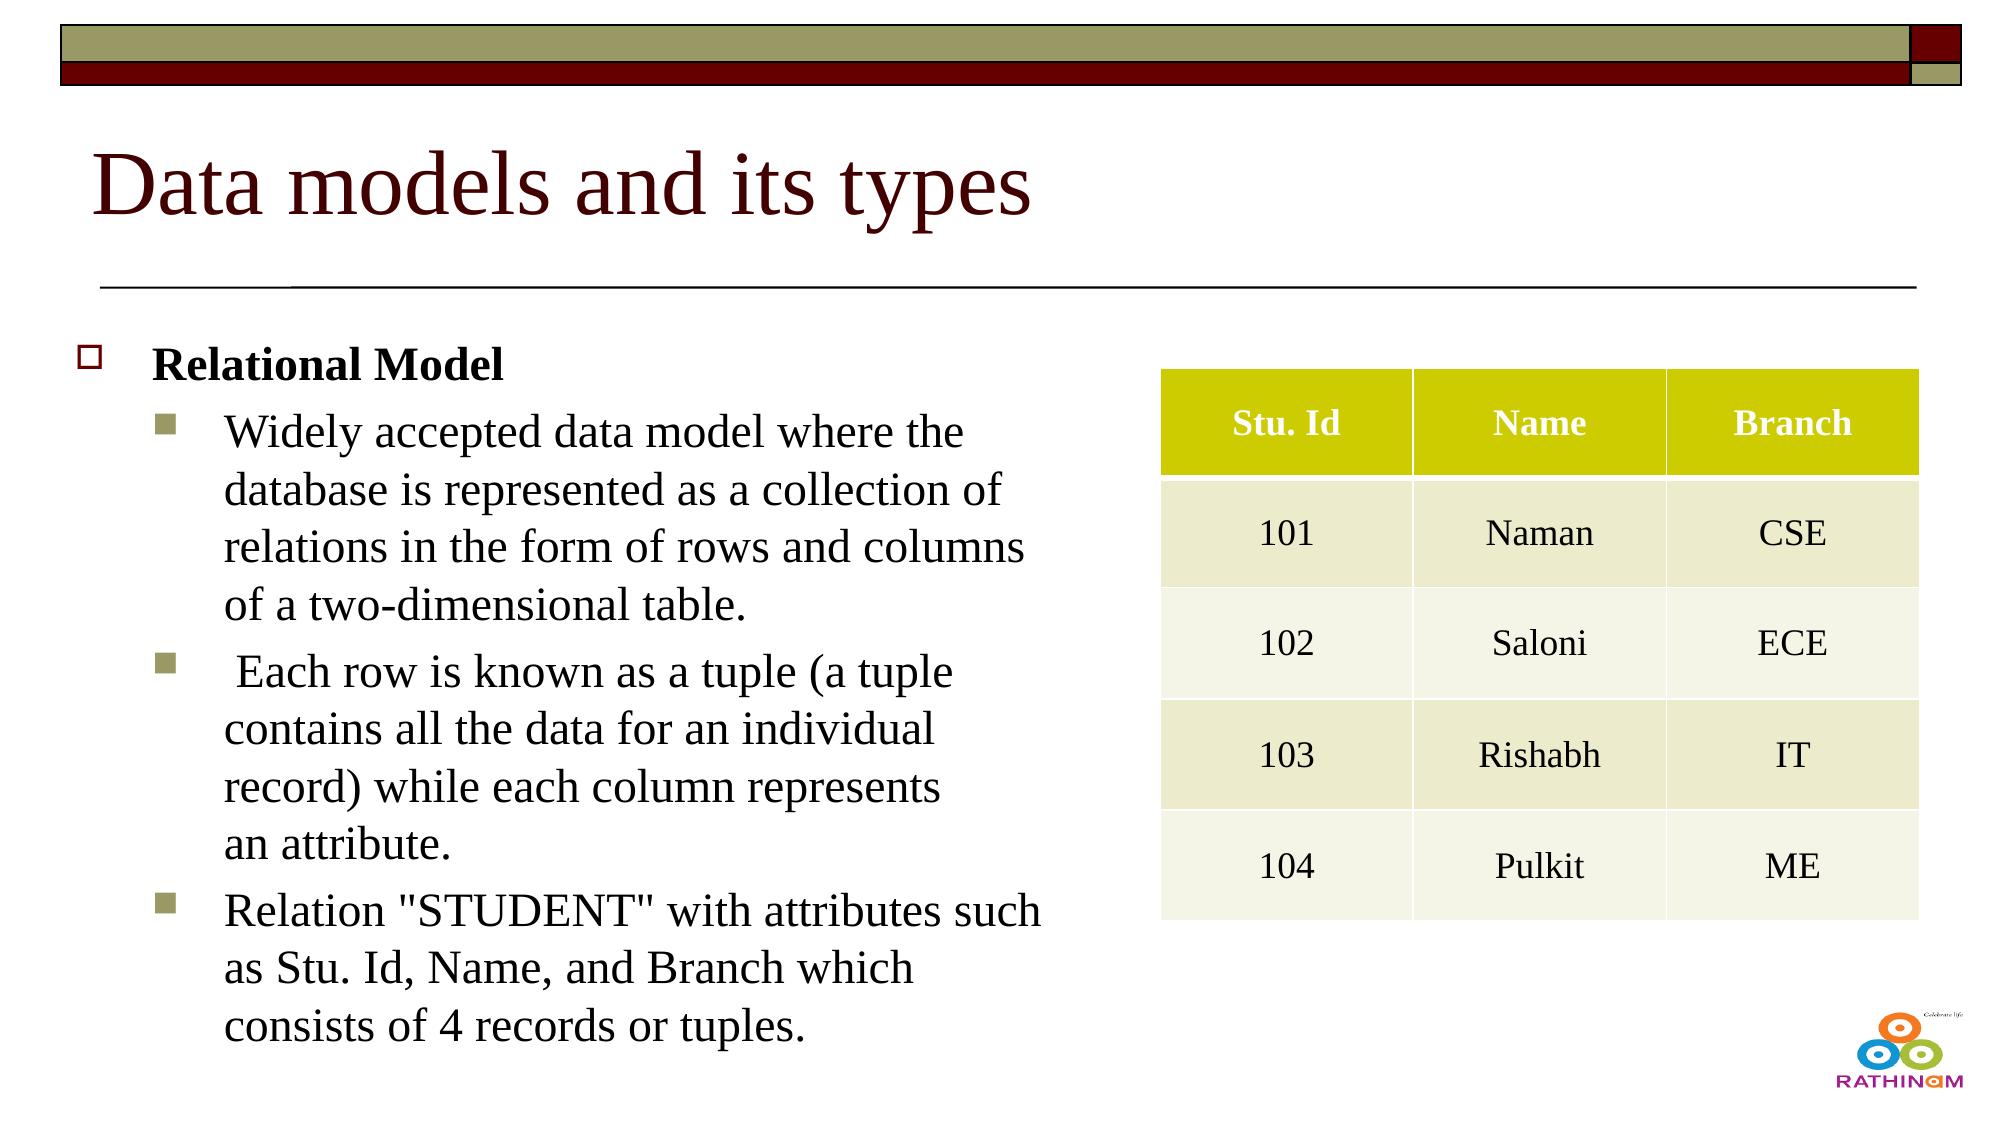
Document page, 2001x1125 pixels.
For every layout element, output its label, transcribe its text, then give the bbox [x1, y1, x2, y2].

table_cell 103 [1161, 700, 1412, 809]
table_cell Pulkit [1414, 811, 1666, 920]
table_cell 102 [1161, 588, 1412, 698]
list Relational Model Widely accepted data model where the database is represented as a collection of relations in the form of rows and columns of a two-dimensional table. Each row is known as a tuple (a tuple contains all the data for an individual record) while each column represents an attribute. Relation "STUDENT" with attributes such as Stu. Id, Name, and Branch which consists of 4 records or tuples. [59, 325, 1067, 1011]
table_cell IT [1667, 700, 1919, 809]
table_cell 101 [1161, 481, 1412, 587]
table_header Stu. Id [1161, 369, 1412, 475]
picture [1830, 1000, 1969, 1100]
table_header Name [1414, 369, 1666, 475]
table_cell ECE [1667, 588, 1919, 698]
table_cell CSE [1667, 481, 1919, 587]
table_cell Saloni [1414, 588, 1666, 698]
title Data models and its types [76, 52, 1877, 241]
table_cell Naman [1414, 481, 1666, 587]
table_header Branch [1667, 369, 1919, 475]
table_cell Rishabh [1414, 700, 1666, 809]
table_cell 104 [1161, 811, 1412, 920]
table_cell ME [1667, 811, 1919, 920]
